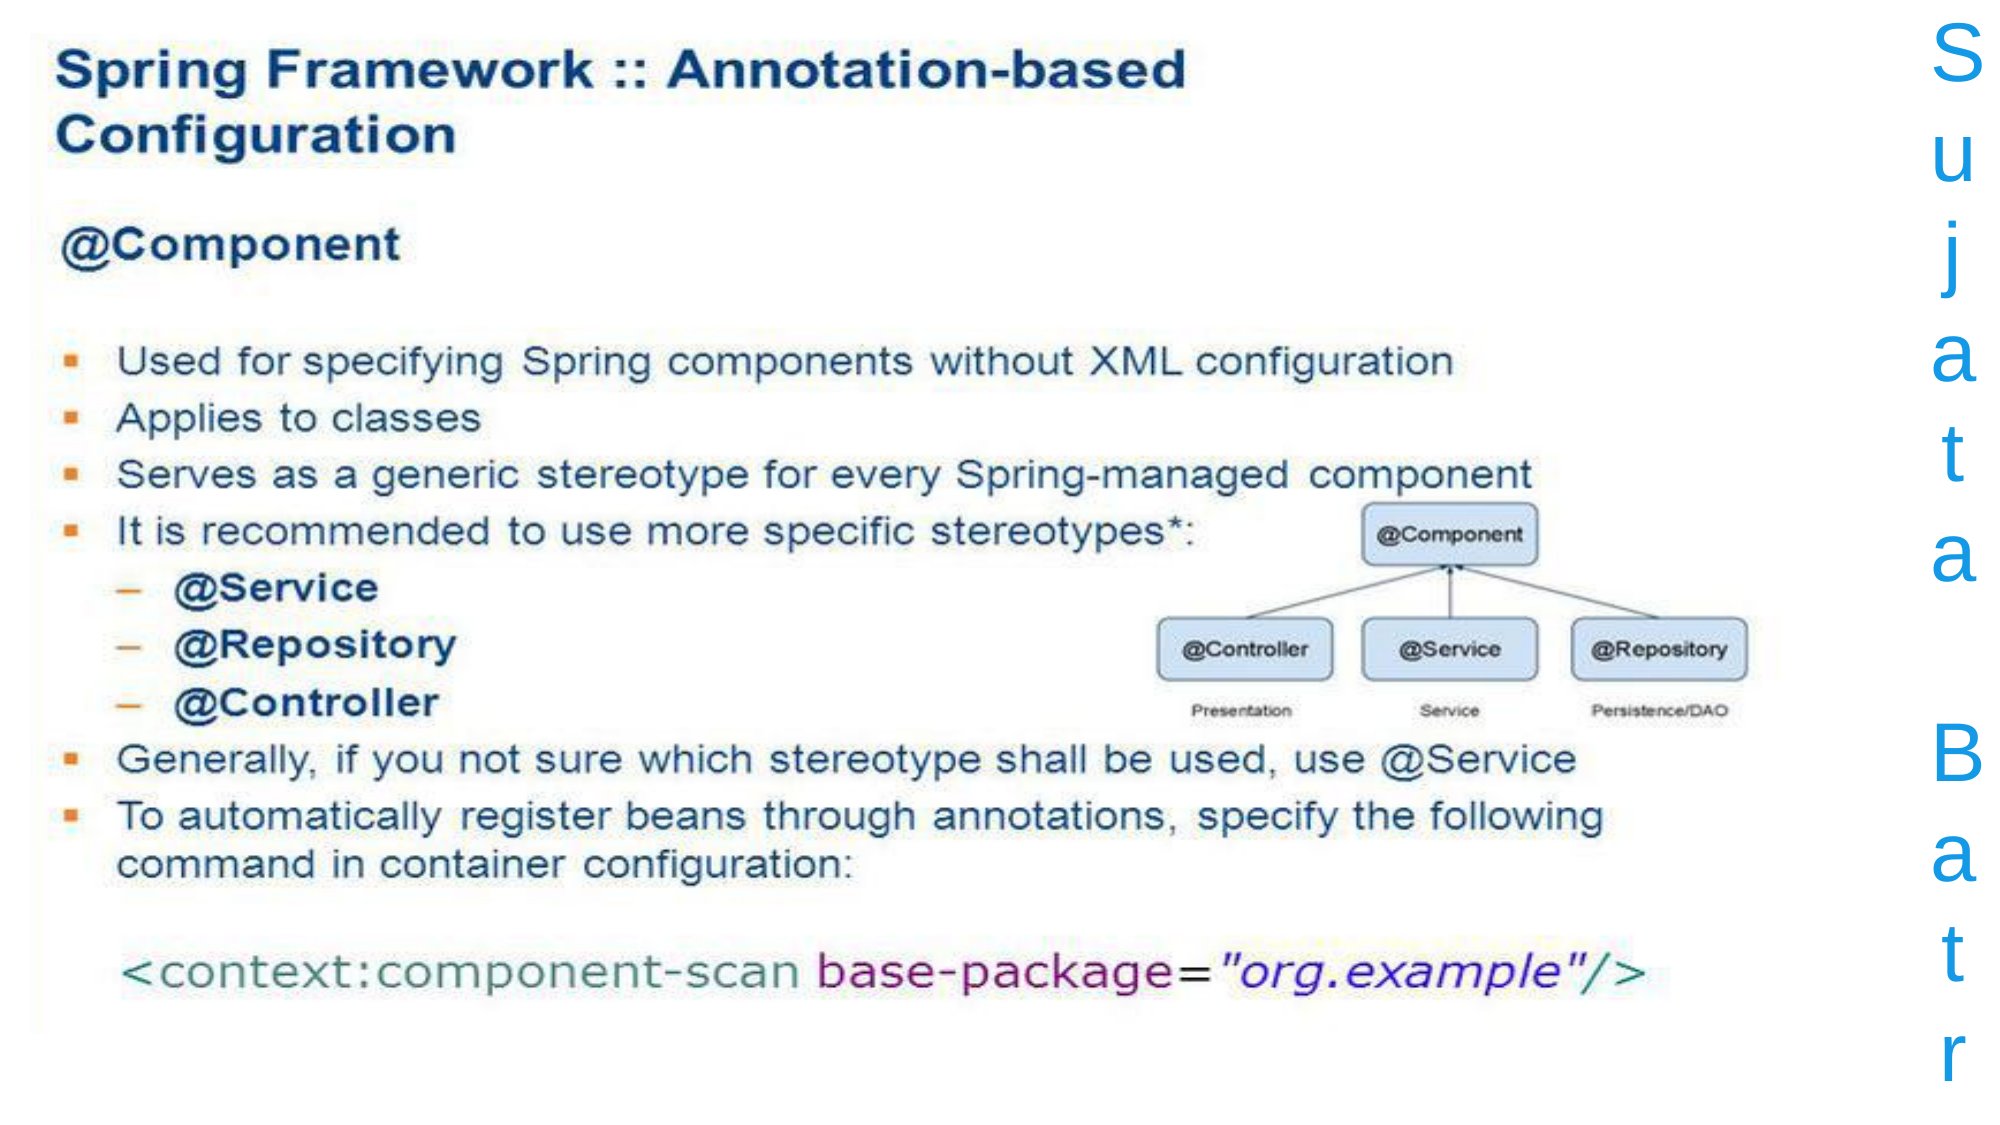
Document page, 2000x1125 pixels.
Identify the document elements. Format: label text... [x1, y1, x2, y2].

text_box Sujata Batra [1915, 0, 1991, 1125]
picture [30, 33, 1781, 1034]
